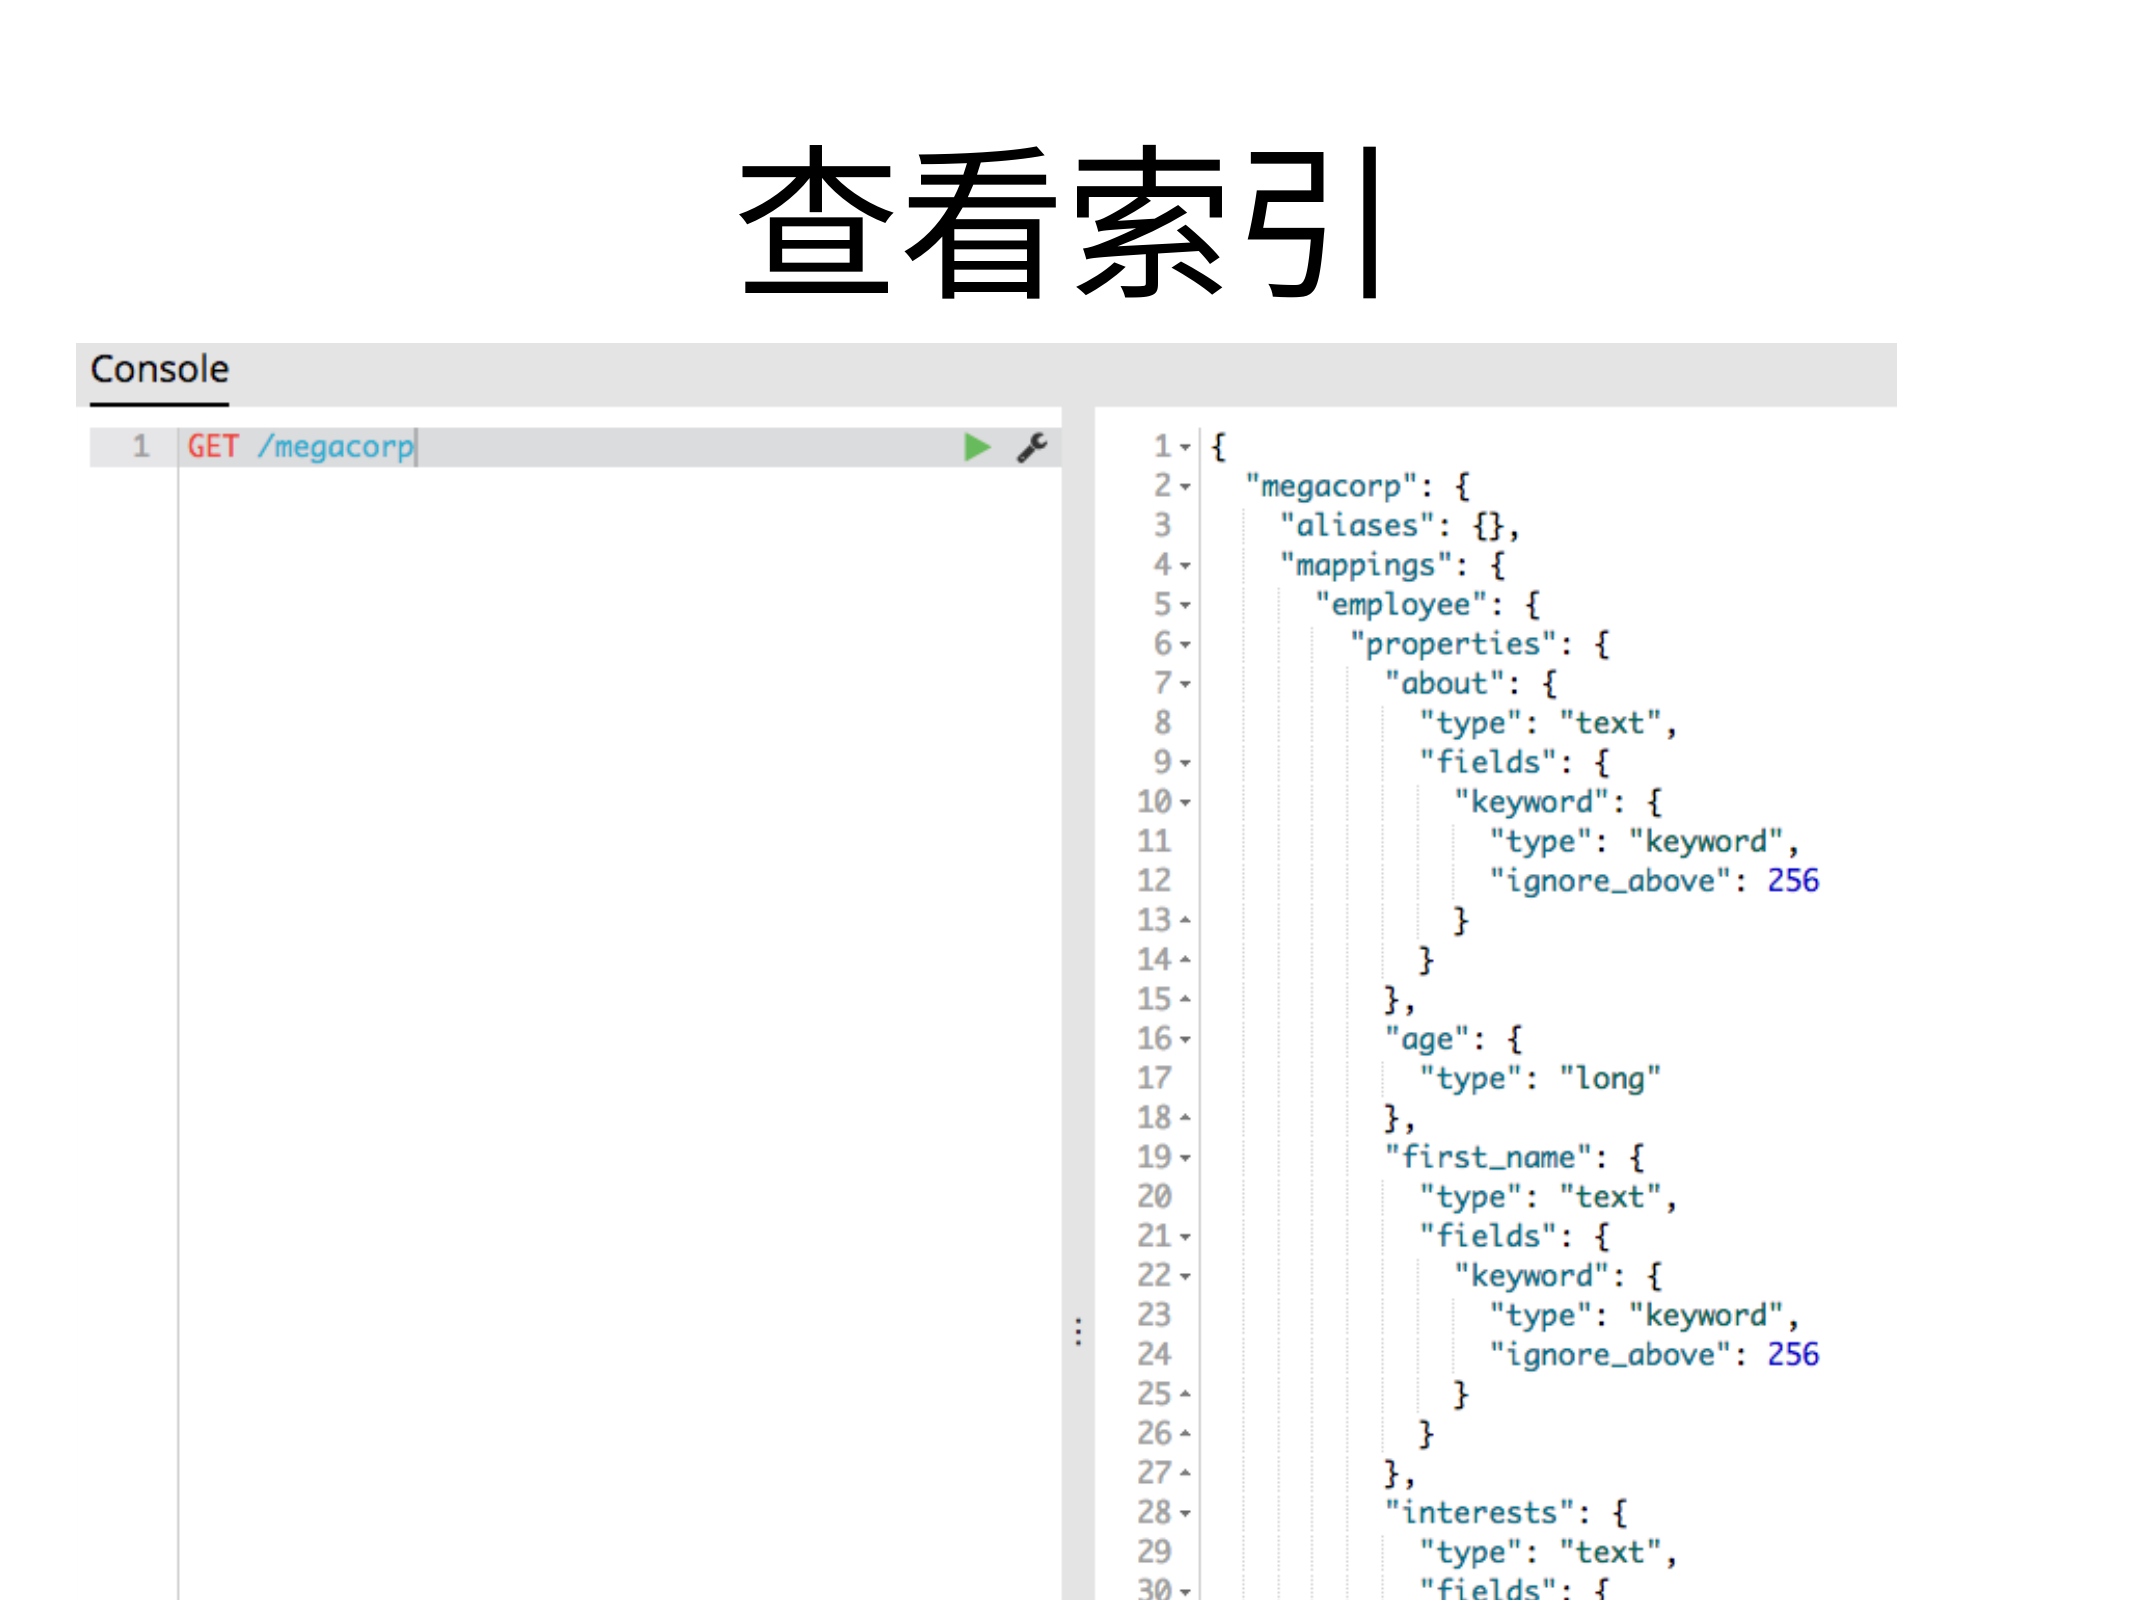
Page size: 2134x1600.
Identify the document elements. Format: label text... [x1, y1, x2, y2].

title 查看索引 [155, 41, 1978, 397]
picture [75, 343, 1898, 1600]
